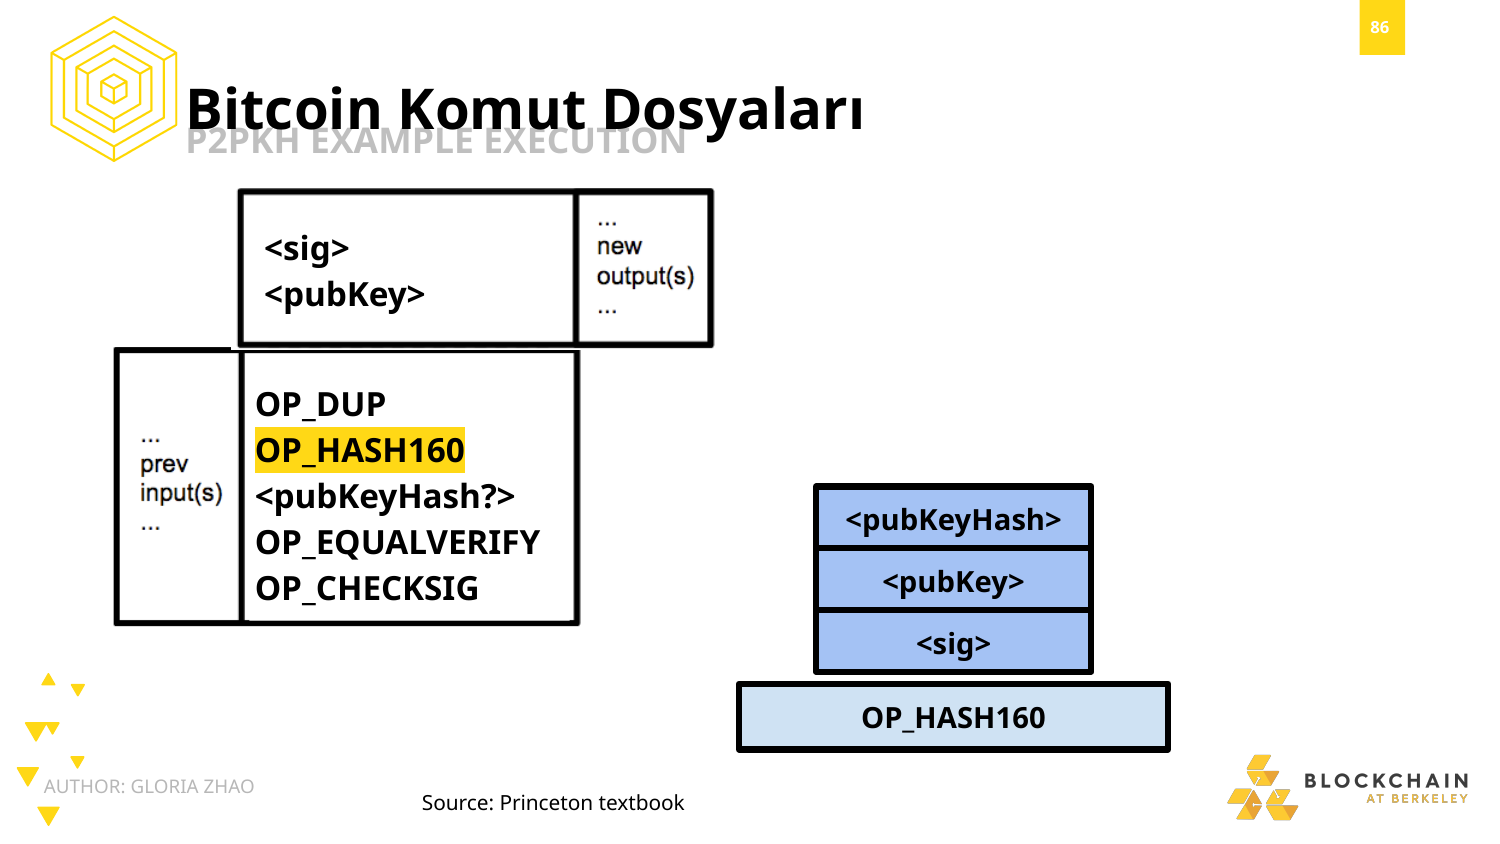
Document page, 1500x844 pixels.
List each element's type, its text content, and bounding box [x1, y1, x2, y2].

text_box <pubKey> [815, 549, 1092, 610]
picture [50, 180, 723, 637]
text_box [738, 741, 1169, 750]
text_box <sig> [815, 610, 1092, 672]
text_box Source: Princeton textbook [406, 774, 752, 835]
text_box AUTHOR: GLORIA ZHAO [38, 747, 369, 834]
picture [1213, 740, 1489, 837]
text_box Bitcoin Komut Dosyaları [179, 66, 1378, 129]
text_box OP_HASH160 [738, 683, 1169, 741]
text_box P2PKH EXAMPLE EXECUTION [179, 129, 843, 171]
text_box <pubKeyHash> [815, 486, 1092, 549]
picture [17, 0, 201, 183]
